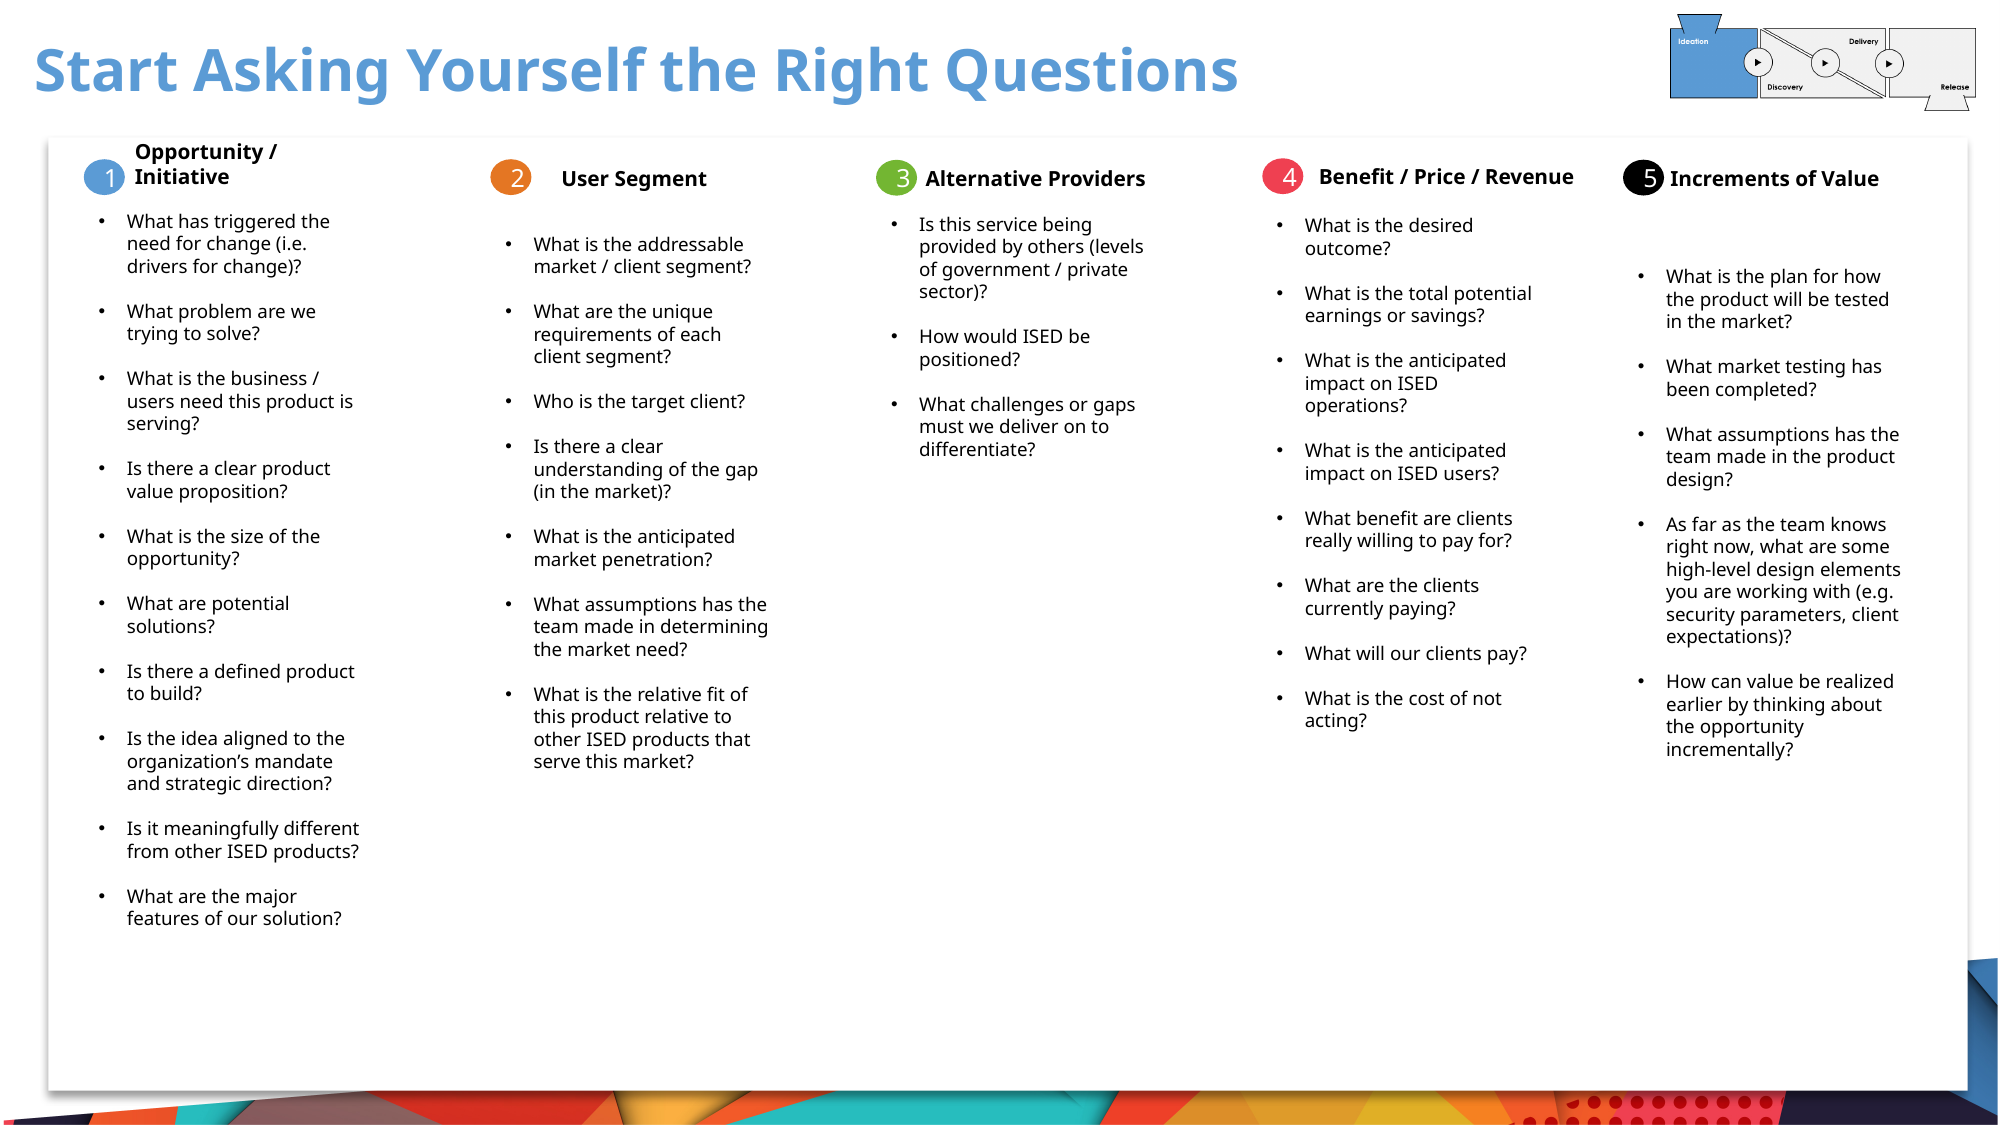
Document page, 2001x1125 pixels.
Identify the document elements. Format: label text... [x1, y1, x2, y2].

text_box [47, 136, 1969, 1092]
text_box Start Asking Yourself the Right Questions [19, 33, 1260, 111]
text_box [83, 137, 1917, 937]
picture [0, 0, 2000, 1125]
